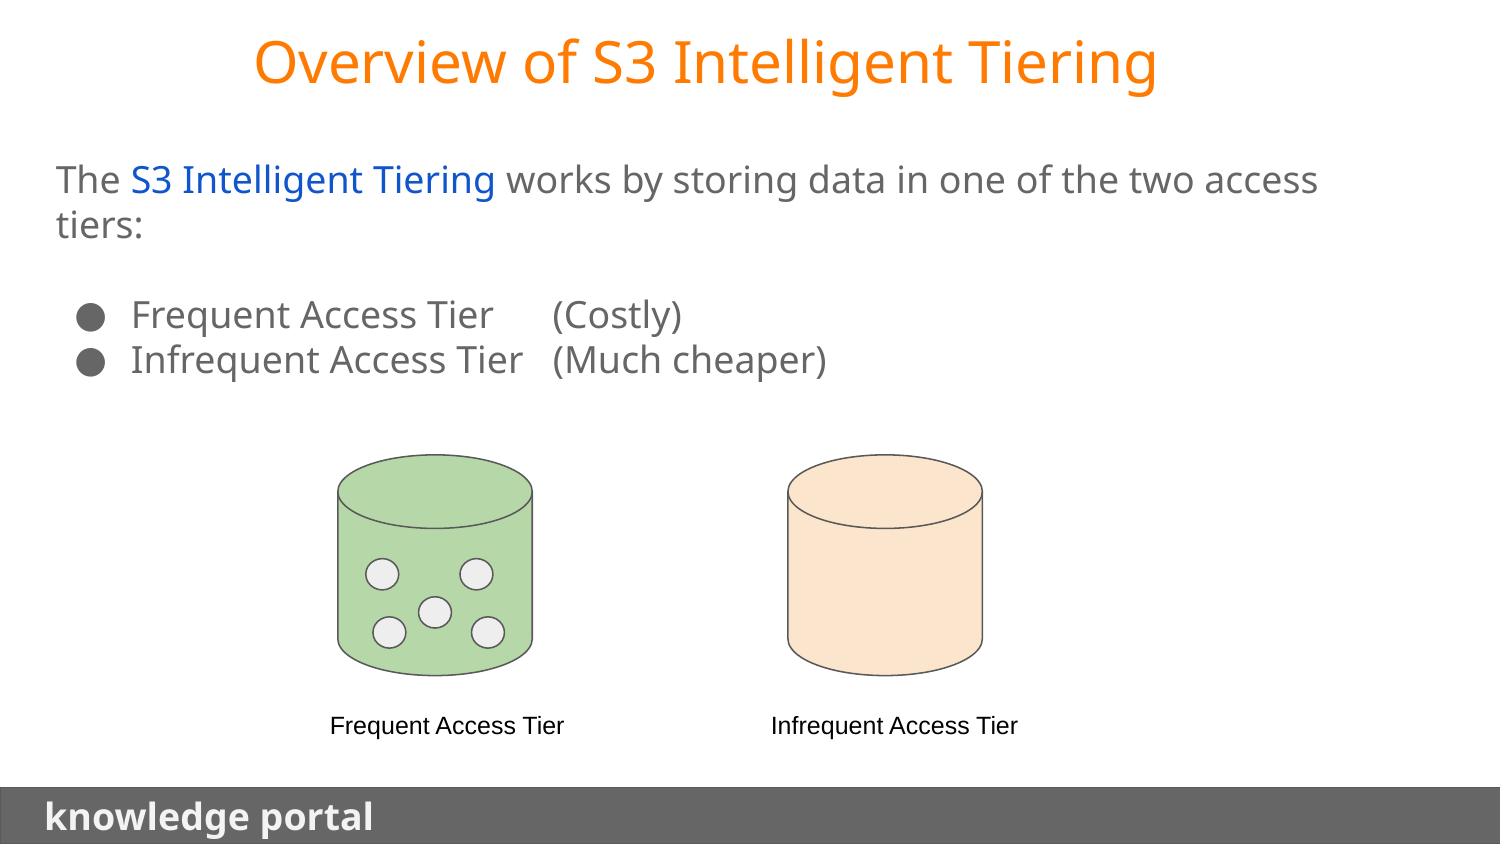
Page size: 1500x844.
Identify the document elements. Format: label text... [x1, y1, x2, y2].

text_box knowledge portal [0, 787, 1500, 844]
text_box Infrequent Access Tier [755, 694, 1048, 751]
text_box The S3 Intelligent Tiering works by storing data in one of the two access tiers: Frequent Access Tier (Costly) Infrequent Access Tier (Much cheaper) [40, 140, 1372, 271]
subtitle Overview of S3 Intelligent Tiering [0, 10, 1413, 141]
text_box [372, 616, 406, 649]
text_box [471, 616, 505, 649]
text_box Frequent Access Tier [314, 694, 607, 751]
text_box [459, 558, 493, 590]
text_box [337, 454, 533, 676]
text_box [365, 558, 399, 590]
text_box [787, 454, 983, 676]
text_box [418, 596, 452, 629]
